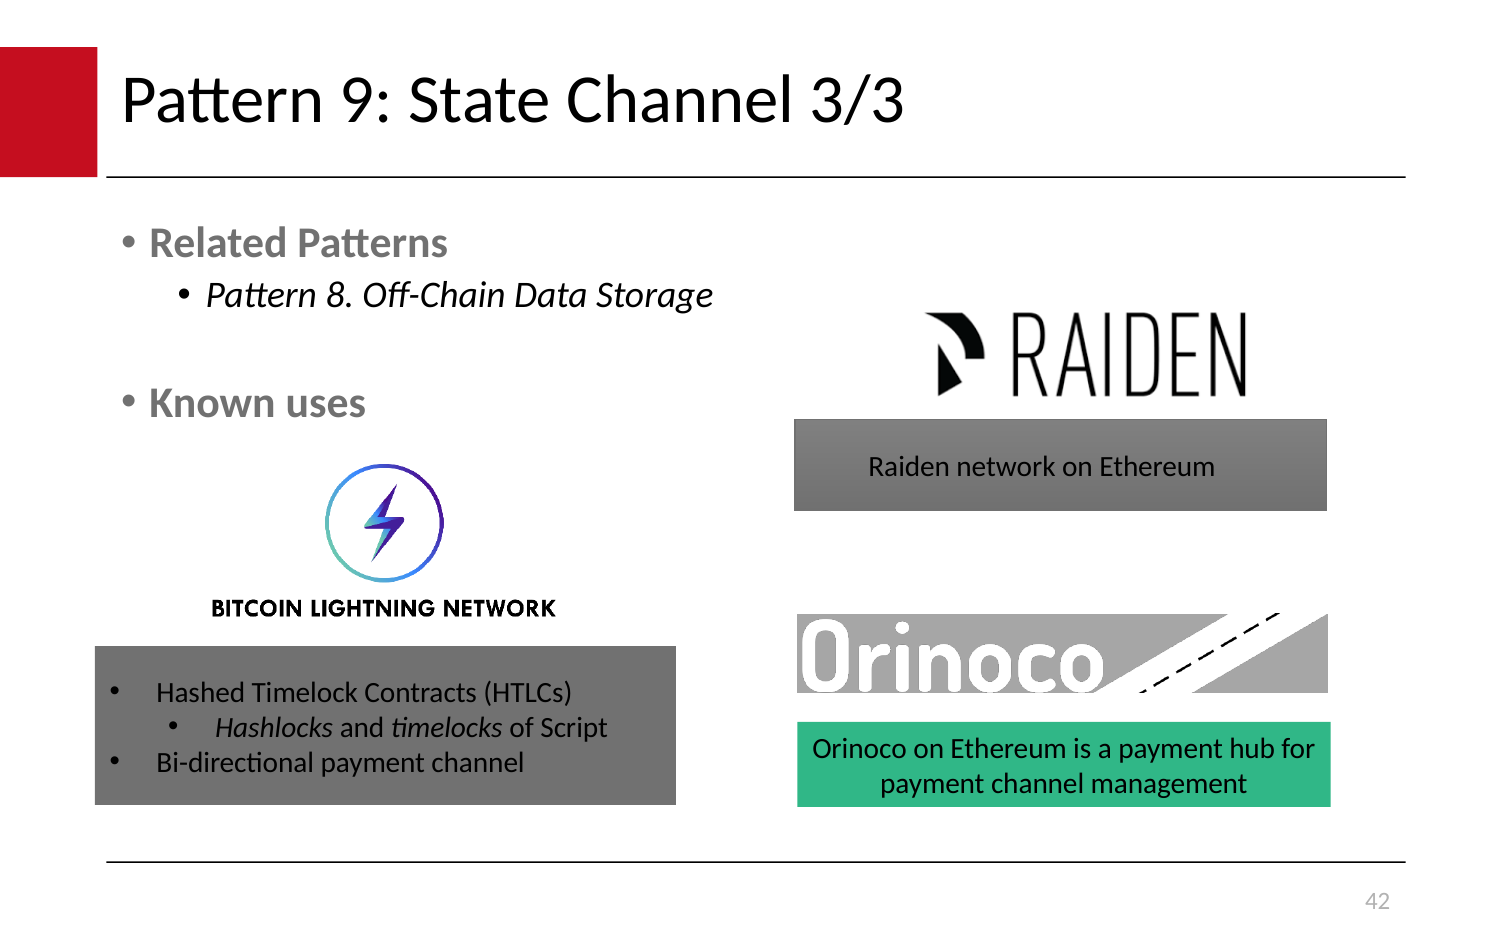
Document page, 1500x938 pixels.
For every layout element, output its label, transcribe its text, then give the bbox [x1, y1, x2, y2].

list Related Patterns Pattern 8. Off-Chain Data Storage Known uses [106, 212, 1406, 844]
picture [885, 286, 1288, 423]
text_box Raiden network on Ethereum [794, 419, 1327, 511]
picture [191, 447, 577, 641]
text_box Orinoco on Ethereum is a payment hub for payment channel management [797, 721, 1331, 807]
title Pattern 9: State Channel 3/3 [106, 47, 1406, 154]
text_box Hashed Timelock Contracts (HTLCs) Hashlocks and timelocks of Script Bi-directional payment channel [94, 645, 677, 806]
slide_number 42 [1101, 880, 1406, 918]
picture [796, 613, 1328, 693]
